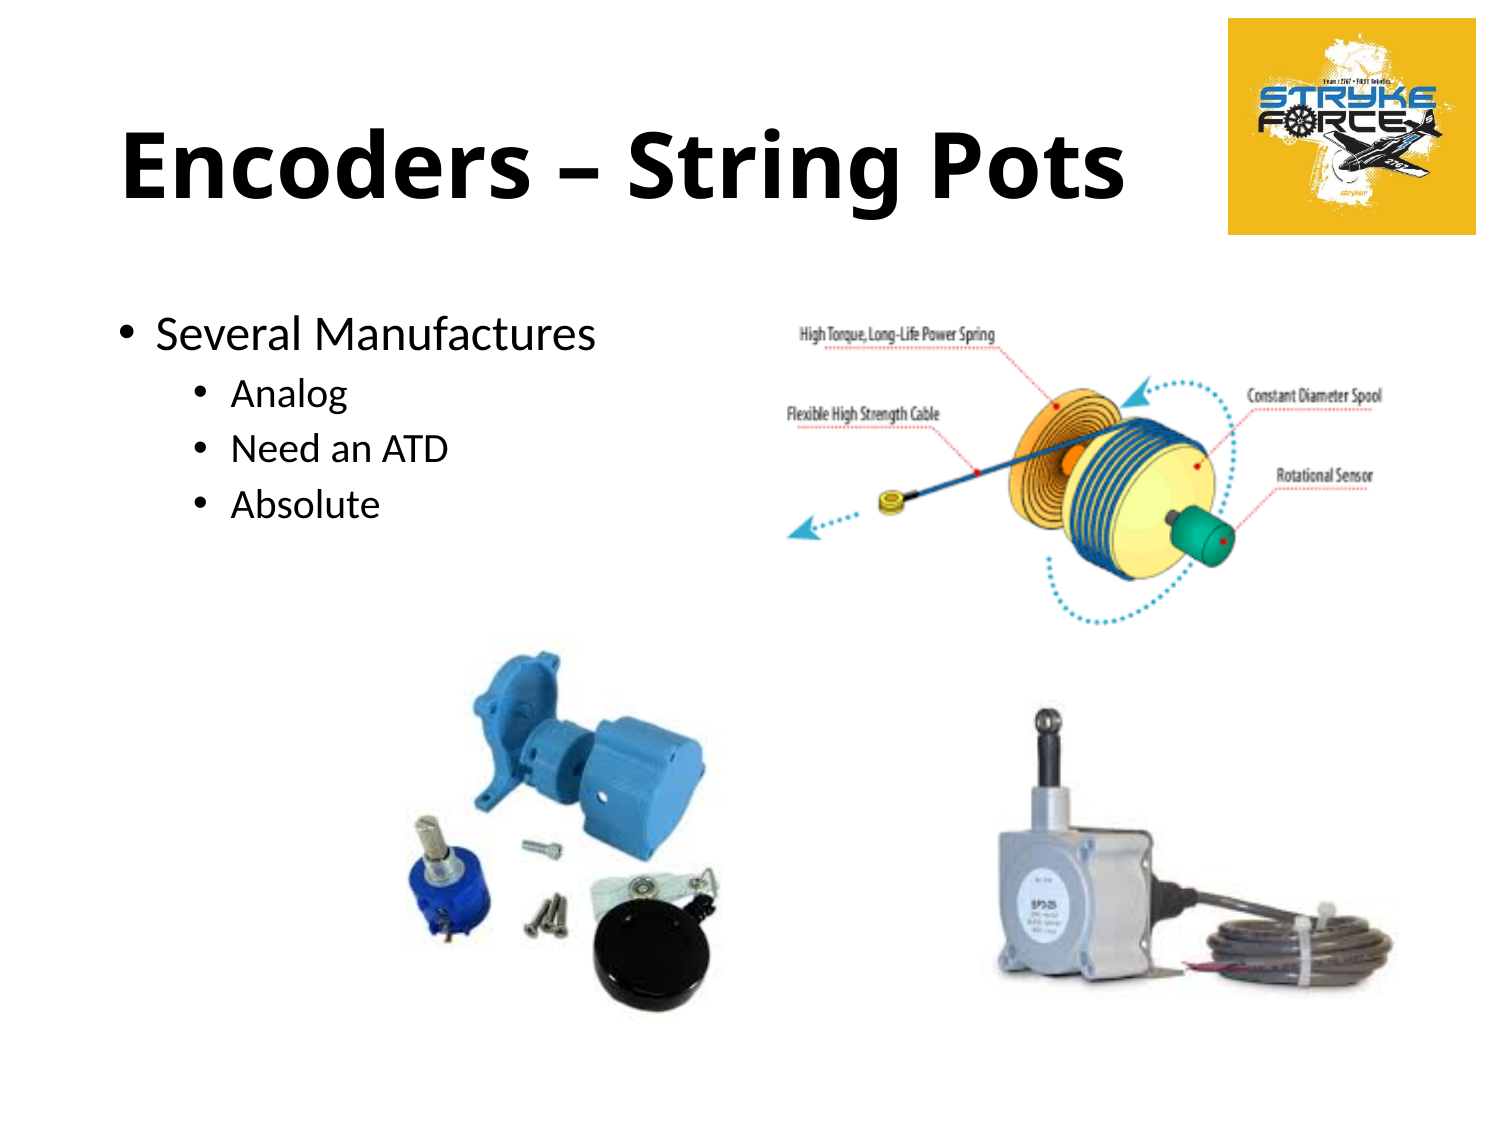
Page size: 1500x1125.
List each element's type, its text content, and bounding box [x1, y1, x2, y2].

title Encoders – String Pots [103, 59, 1397, 278]
picture [765, 316, 1397, 634]
picture [1228, 18, 1476, 235]
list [378, 633, 787, 1030]
text_box Several Manufactures Analog Need an ATD Absolute [103, 299, 648, 700]
picture [923, 699, 1421, 1006]
